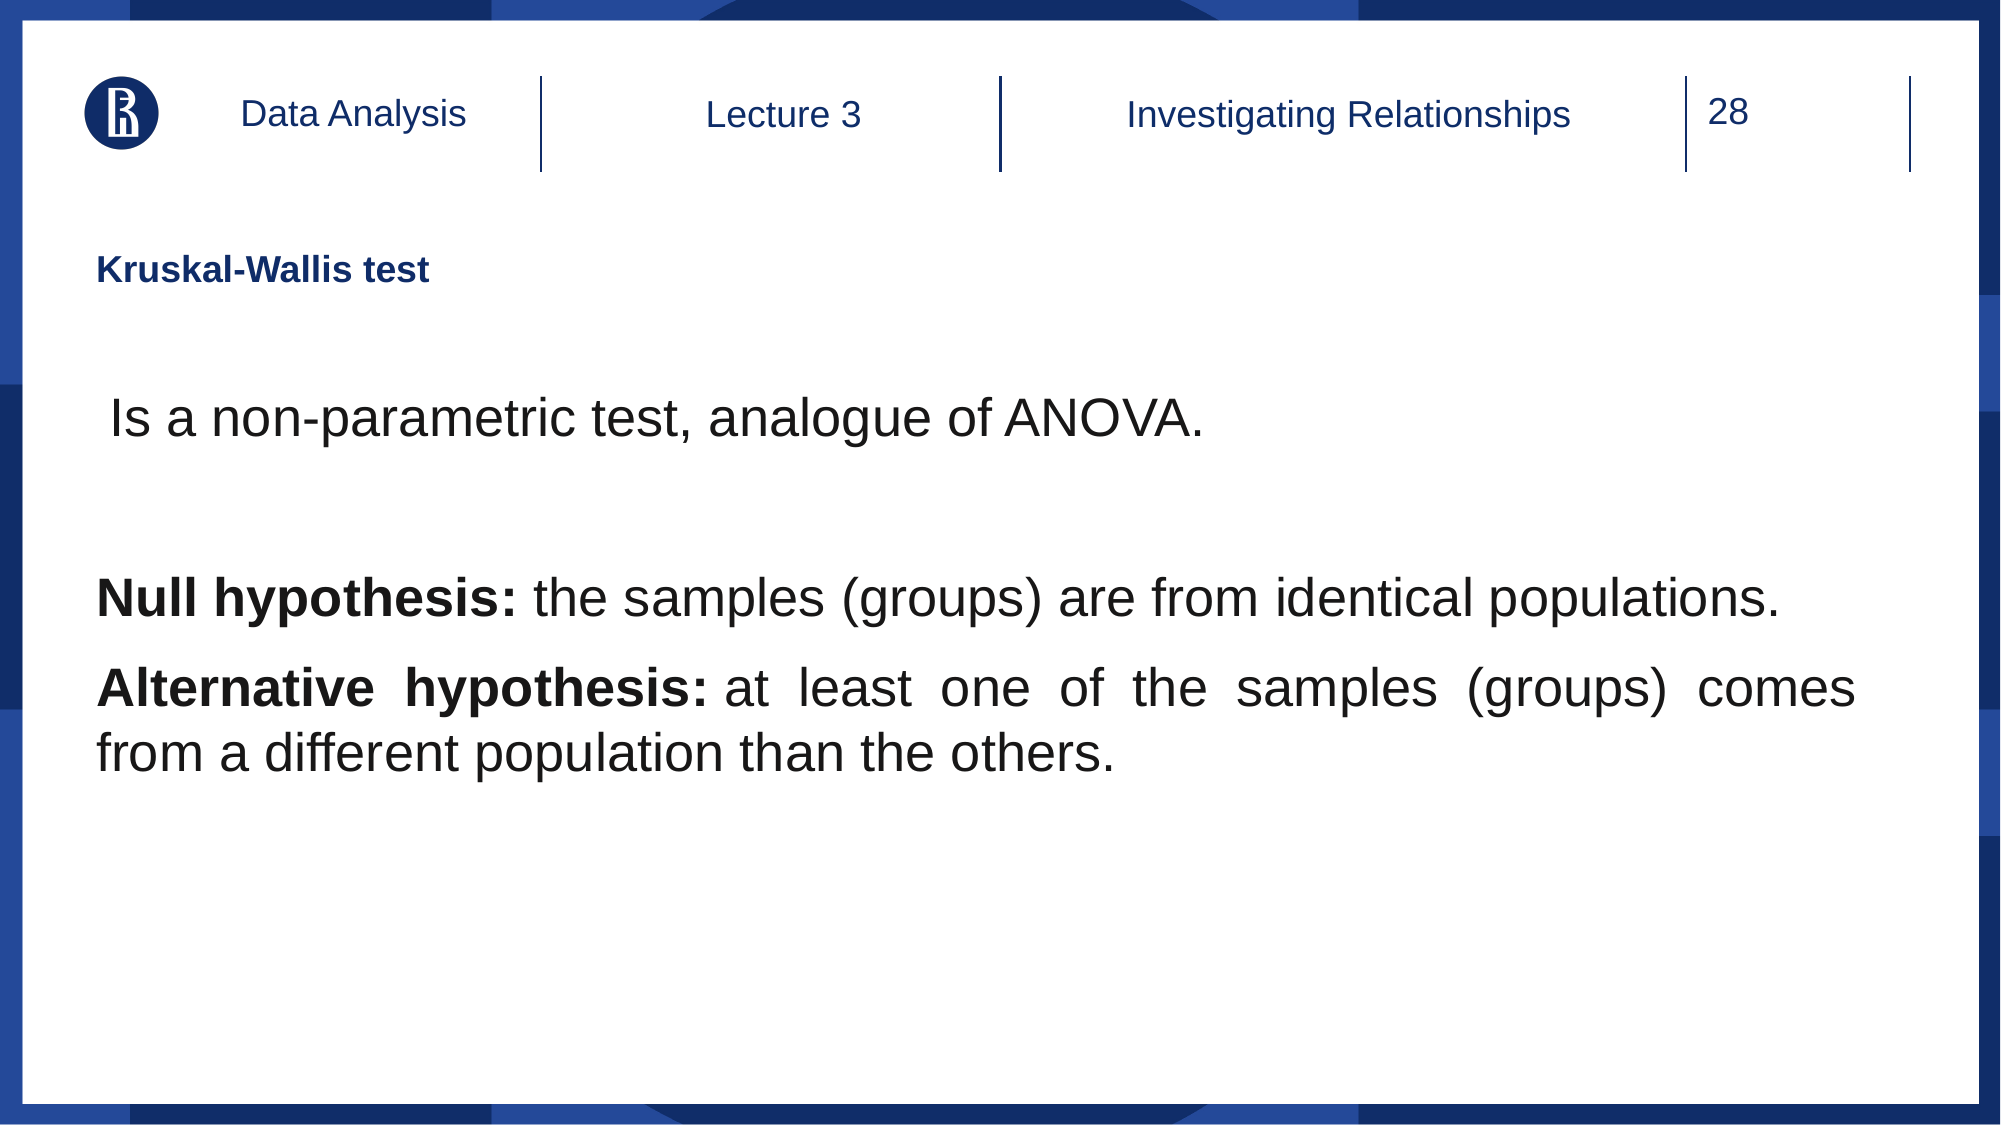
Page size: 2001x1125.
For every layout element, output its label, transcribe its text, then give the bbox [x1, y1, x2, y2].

list Is a non-parametric test, analogue of ANOVA. Null hypothesis: the samples (groups) are from identical populations. Alternative hypothesis: at least one of the samples (groups) comes from a different population than the others. [96, 382, 1859, 997]
list Lecture 3 [567, 90, 1000, 157]
list Data Analysis [187, 88, 520, 157]
list Investigating Relationships [1026, 90, 1671, 157]
picture [0, 0, 2001, 1125]
title Kruskal-Wallis test [96, 245, 1911, 373]
